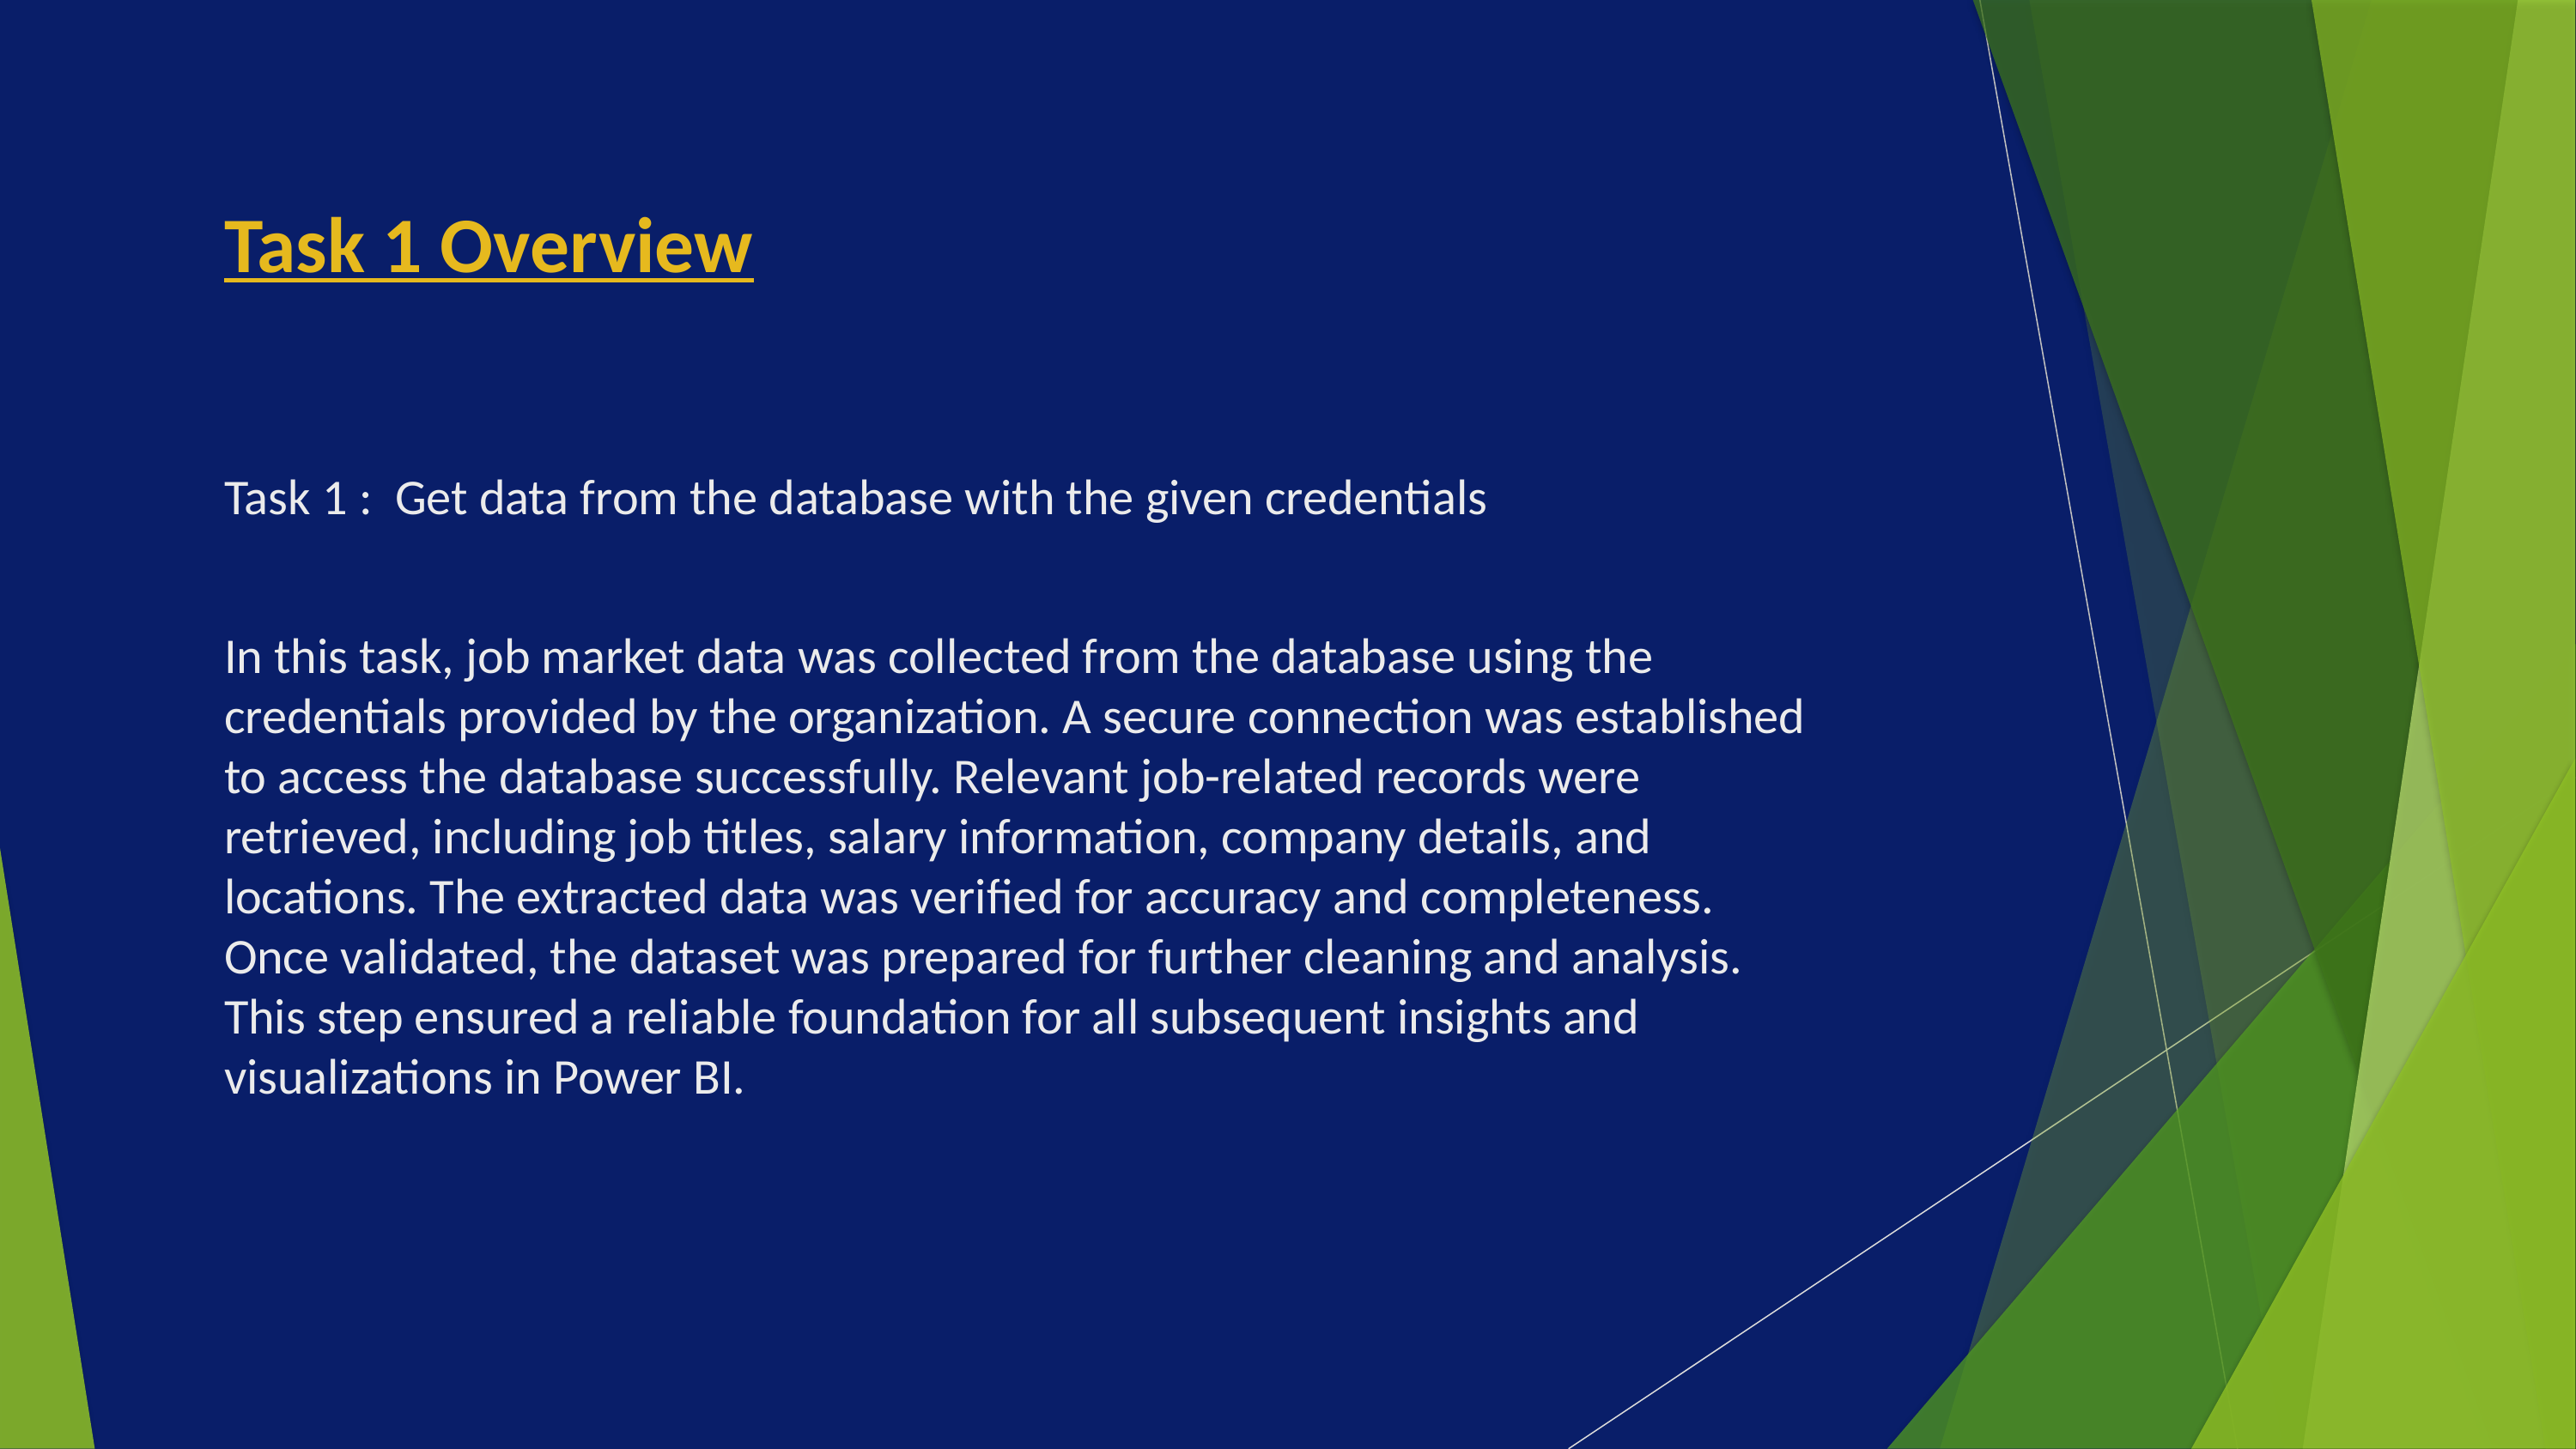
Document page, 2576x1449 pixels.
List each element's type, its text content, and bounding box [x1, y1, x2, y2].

text_box In this task, job market data was collected from the database using the credentials provided by the organization. A secure connection was established to access the database successfully. Relevant job-related records were retrieved, including job titles, salary information, company details, and locations. The extracted data was verified for accuracy and completeness. Once validated, the dataset was prepared for further cleaning and analysis. This step ensured a reliable foundation for all subsequent insights and visualizations in Power BI. [211, 616, 1831, 1111]
text_box Task 1 : Get data from the database with the given credentials [211, 458, 1650, 531]
text_box Task 1 Overview [211, 187, 1285, 295]
